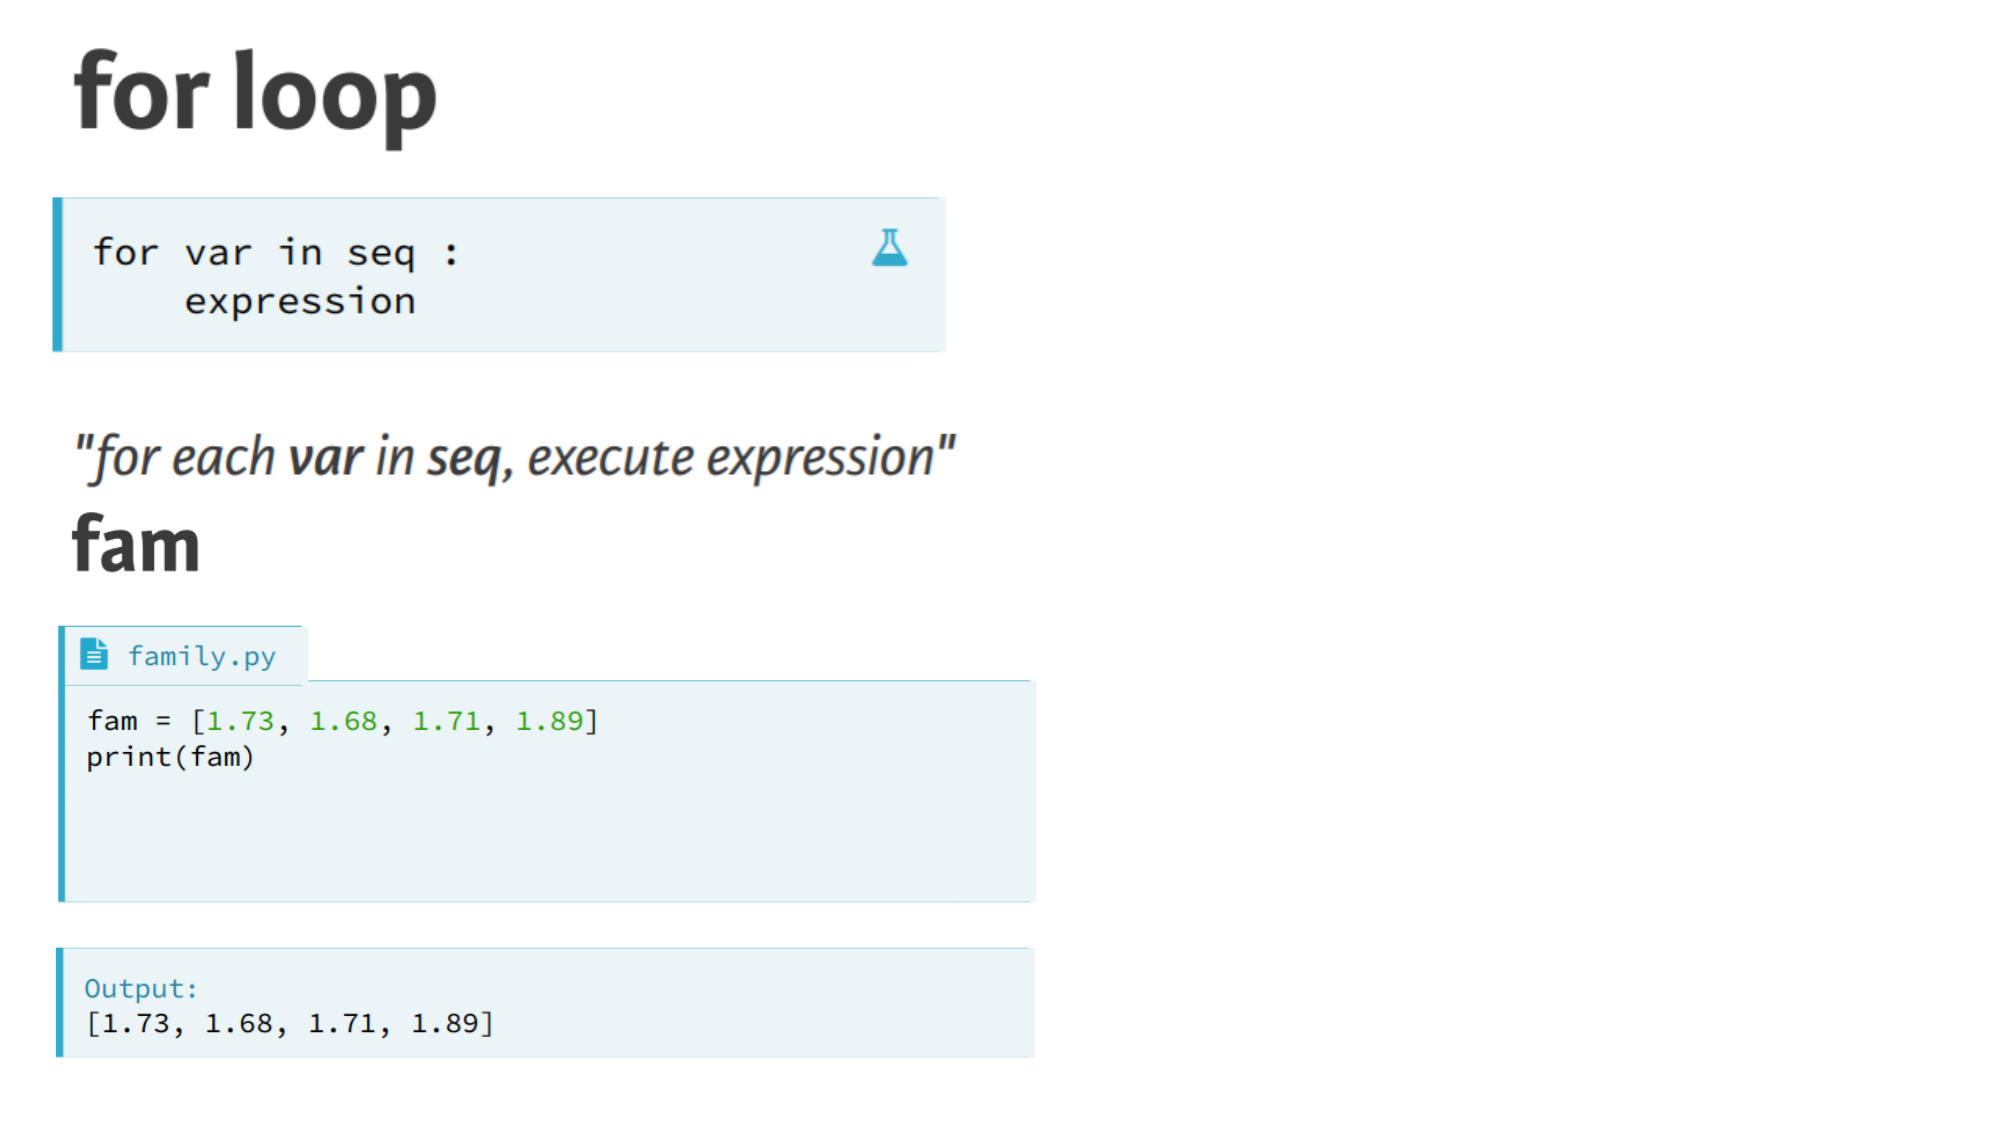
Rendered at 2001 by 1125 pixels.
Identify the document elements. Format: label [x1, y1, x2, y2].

picture [34, 33, 1060, 1074]
